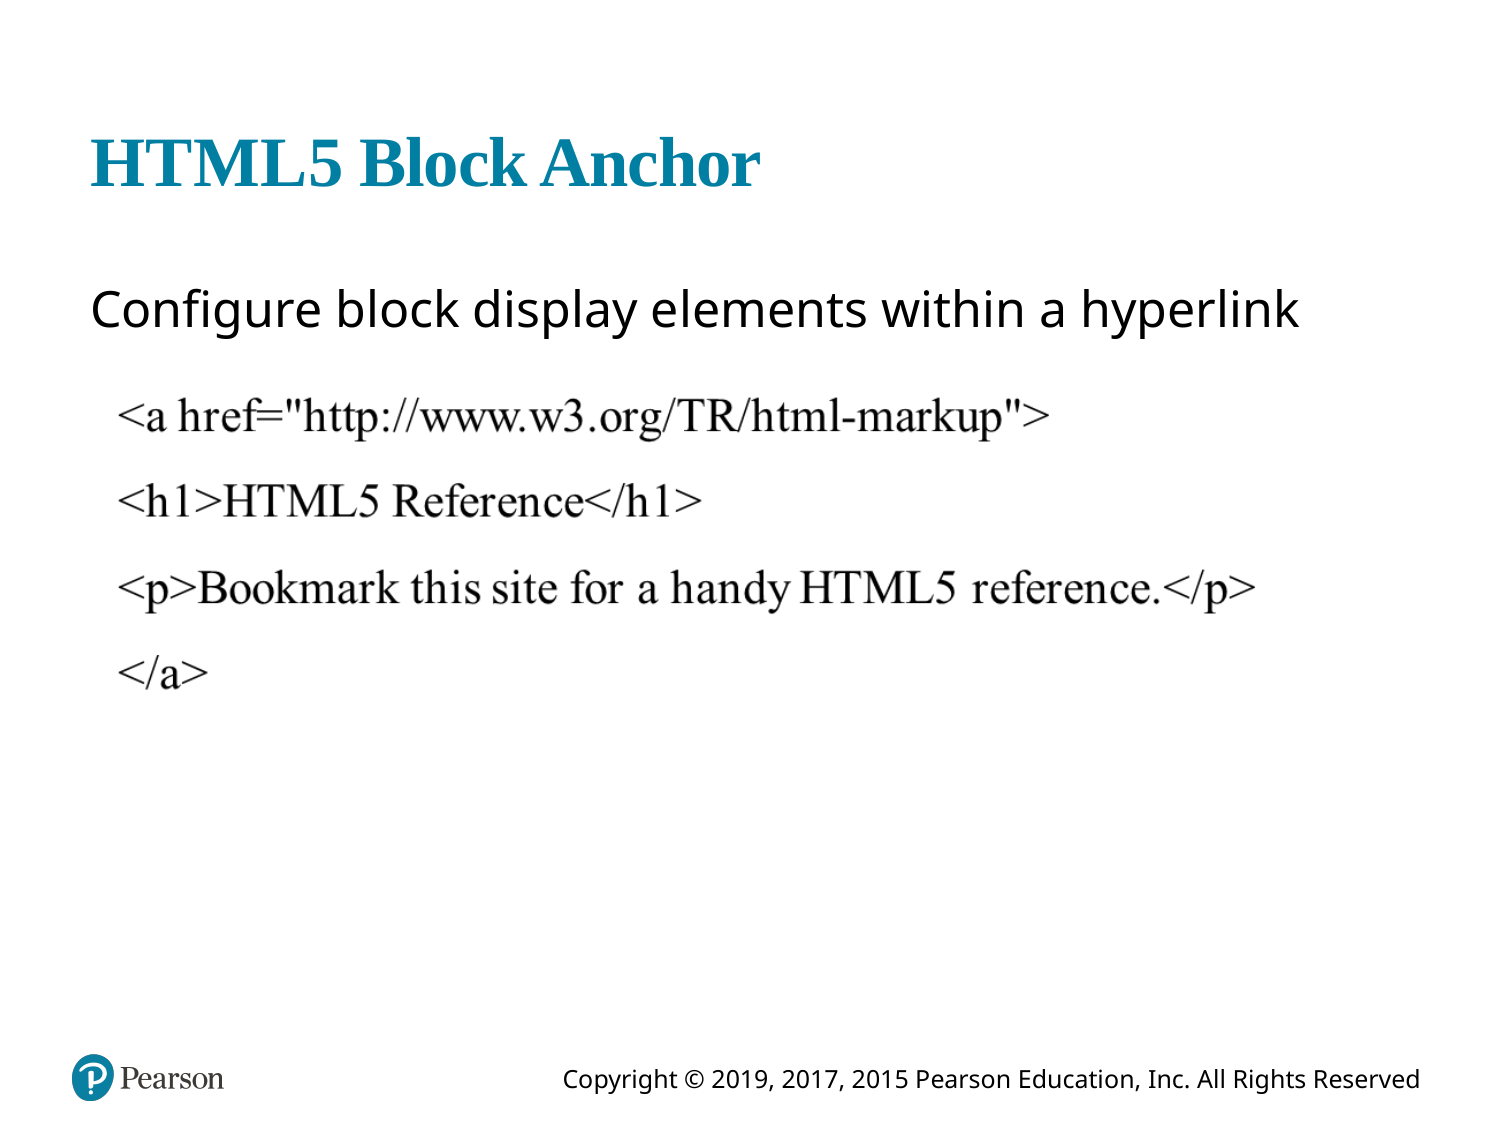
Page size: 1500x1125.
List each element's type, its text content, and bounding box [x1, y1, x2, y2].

picture [80, 1063, 106, 1088]
picture [98, 1054, 224, 1101]
picture [72, 1054, 88, 1070]
list Configure block display elements within a hyperlink [75, 262, 1425, 931]
title H T M L 5 Block Anchor [75, 0, 1425, 216]
picture [89, 370, 1285, 729]
picture [72, 1087, 83, 1101]
